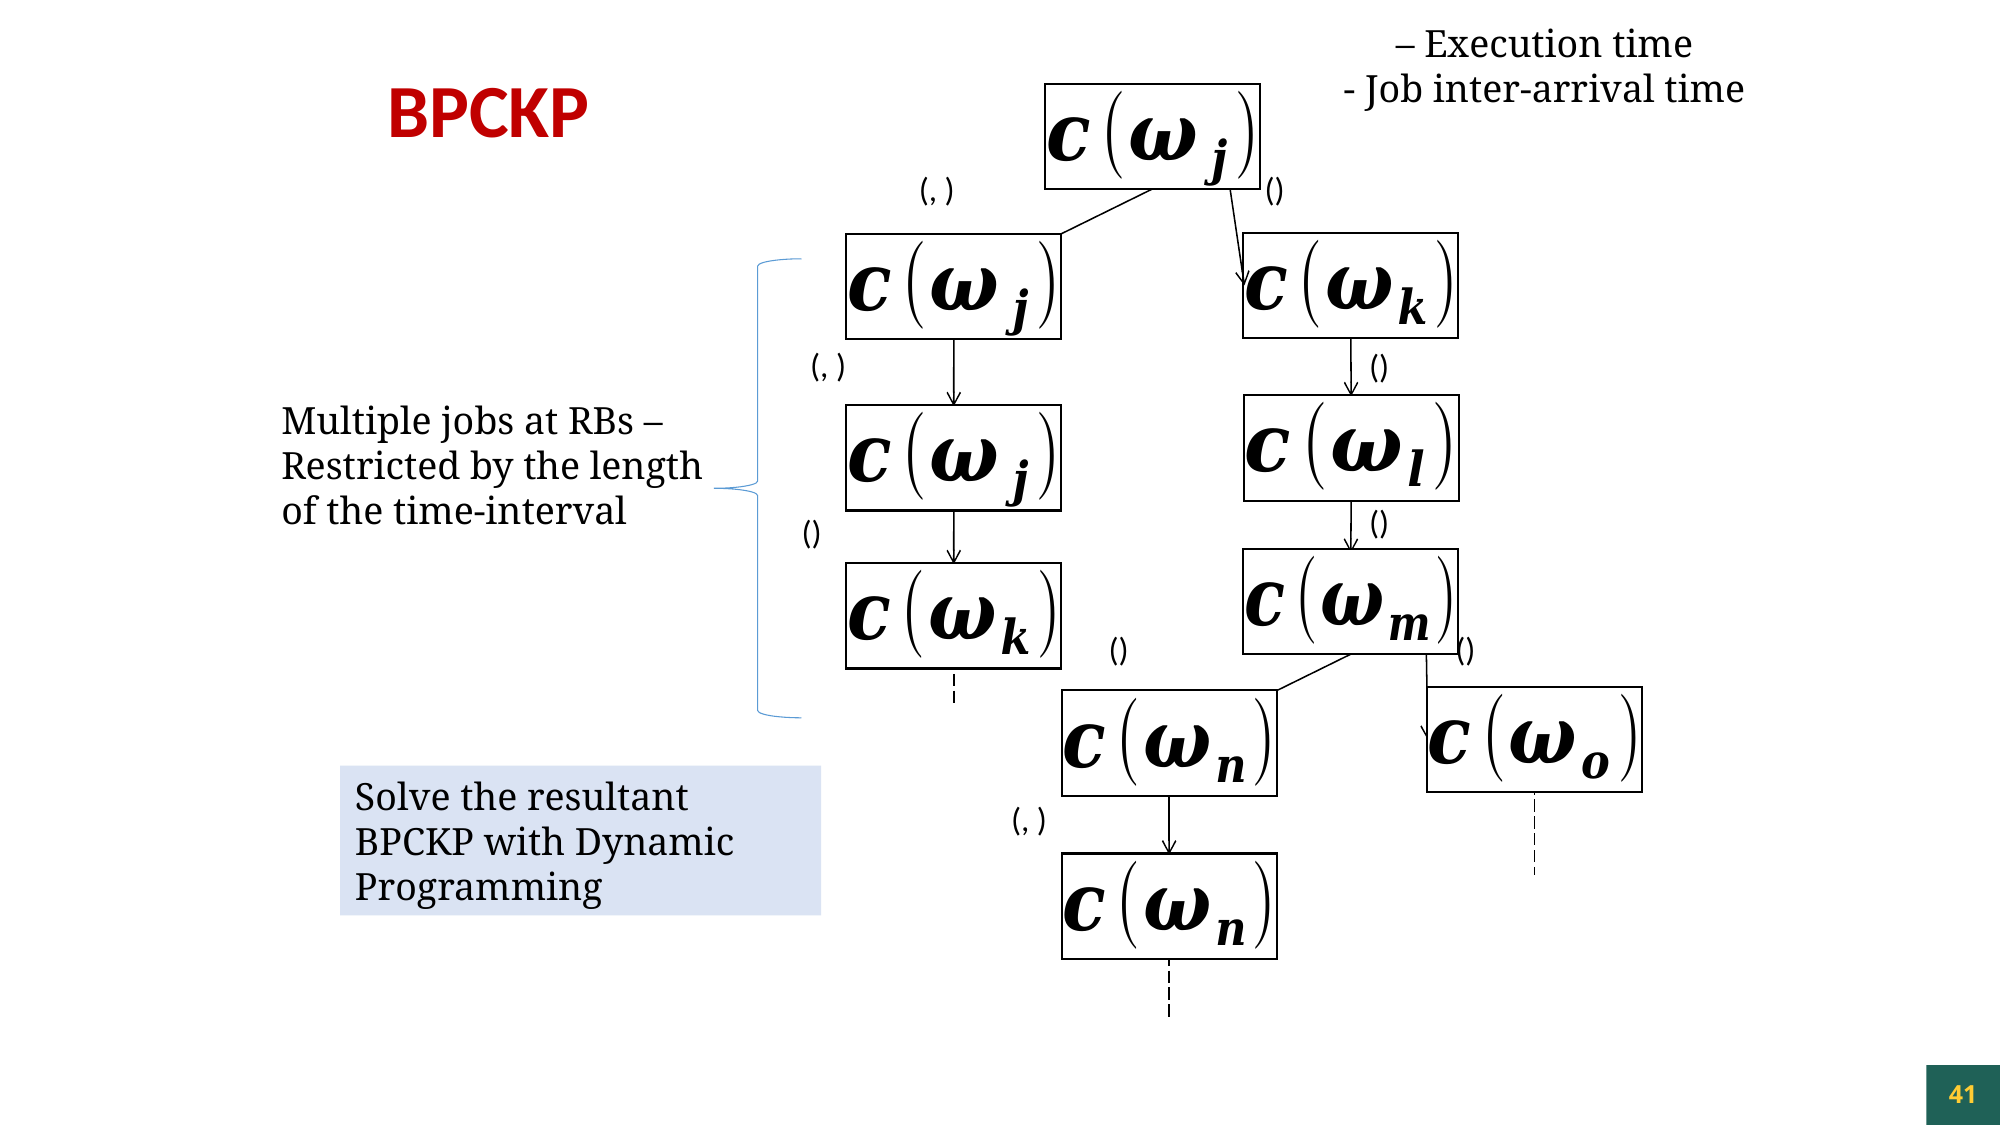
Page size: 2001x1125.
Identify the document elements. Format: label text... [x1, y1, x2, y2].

text_box Multiple jobs at RBs –Restricted by the length of the time-interval [266, 389, 743, 540]
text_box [1227, 173, 1276, 249]
text_box [935, 173, 1029, 234]
slide_number 41 [1926, 1065, 2000, 1125]
text_box [743, 258, 802, 719]
text_box BPCKP [372, 55, 631, 160]
text_box Solve the resultant BPCKP with Dynamic Programming [340, 765, 822, 916]
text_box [1029, 173, 1078, 250]
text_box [1426, 638, 1459, 704]
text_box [1244, 638, 1276, 707]
